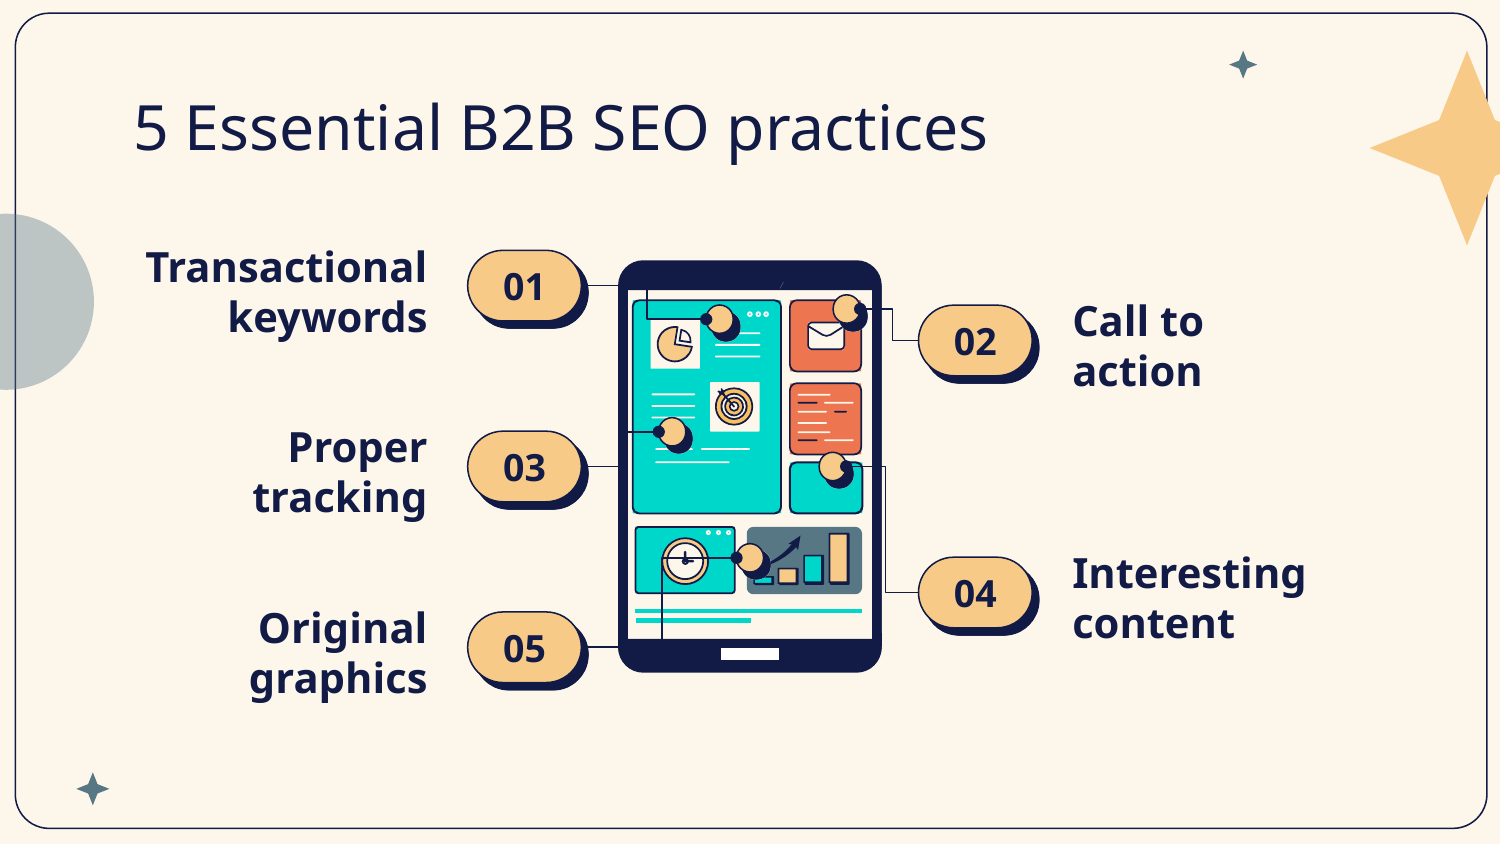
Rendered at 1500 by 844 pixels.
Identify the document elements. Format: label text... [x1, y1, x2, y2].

text_box 05 [467, 611, 581, 683]
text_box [581, 285, 707, 320]
text_box Proper tracking [118, 406, 443, 527]
text_box 01 [467, 250, 582, 321]
text_box Original graphics [118, 587, 443, 708]
title 5 Essential B2B SEO practices [118, 72, 1382, 167]
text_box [859, 308, 919, 341]
text_box Interesting content [1057, 532, 1354, 653]
text_box 04 [919, 557, 1033, 628]
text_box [581, 431, 659, 467]
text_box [581, 557, 737, 648]
text_box Call to action [1057, 280, 1354, 401]
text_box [845, 466, 919, 593]
text_box 03 [467, 431, 581, 502]
text_box Transactional keywords [118, 225, 443, 346]
text_box 02 [919, 305, 1033, 376]
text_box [617, 259, 882, 673]
